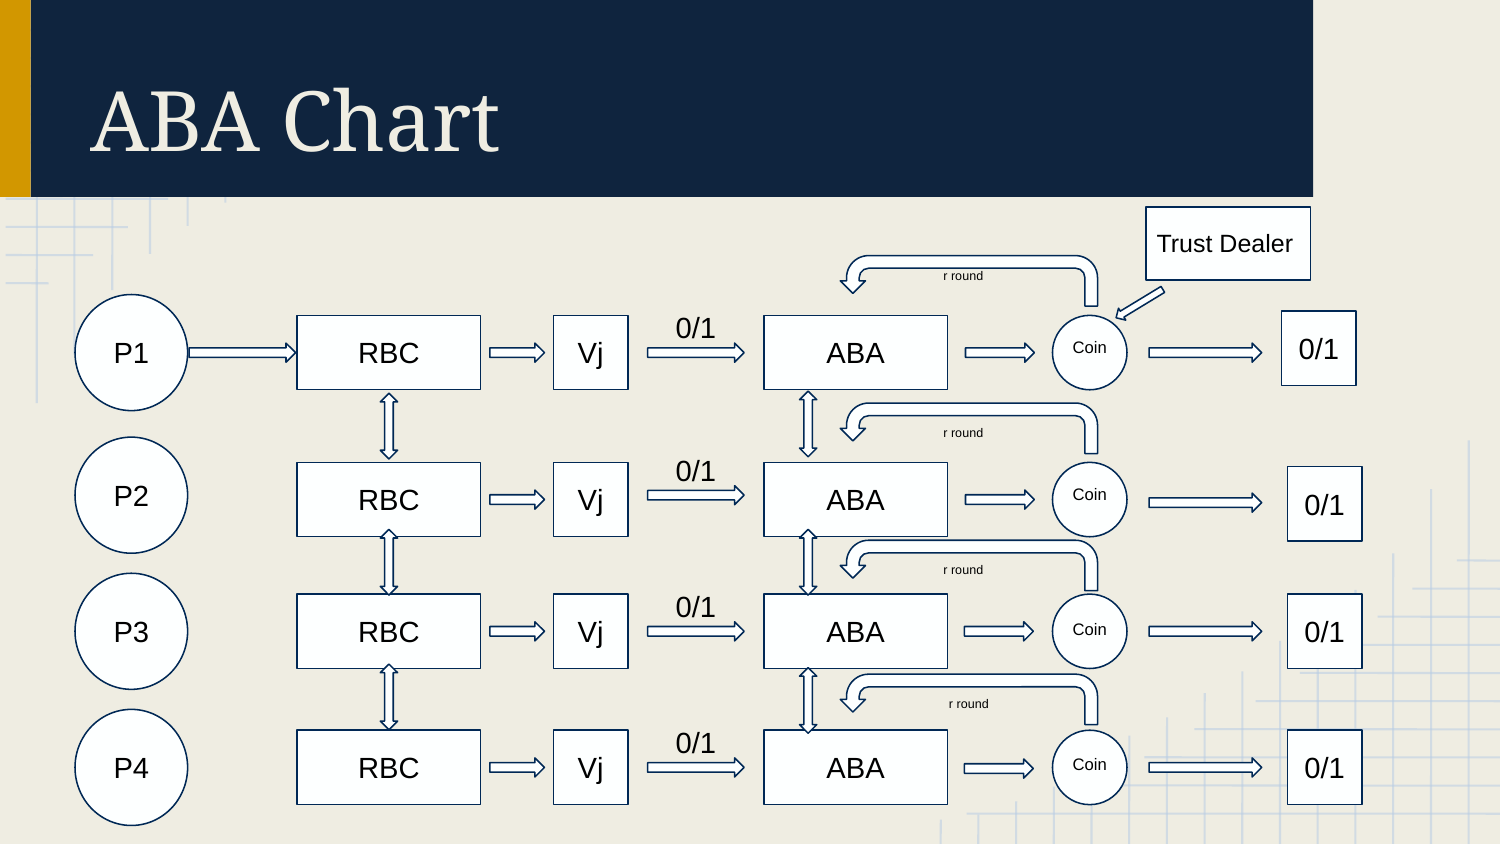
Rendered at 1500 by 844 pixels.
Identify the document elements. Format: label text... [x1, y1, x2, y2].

text_box ABA [773, 734, 938, 800]
text_box [75, 437, 188, 554]
text_box ABA [773, 466, 938, 532]
text_box Coin [1050, 327, 1130, 368]
text_box [1287, 594, 1362, 598]
text_box [799, 529, 817, 596]
text_box [1149, 343, 1262, 363]
text_box [1149, 493, 1262, 513]
text_box ABA [773, 598, 938, 664]
text_box 0/1 [1281, 315, 1357, 381]
text_box [1061, 730, 1118, 743]
text_box [1149, 757, 1262, 777]
text_box [1281, 310, 1357, 315]
text_box [1057, 649, 1123, 669]
text_box [553, 664, 628, 669]
text_box 0/1 [644, 294, 747, 360]
text_box [297, 315, 481, 390]
text_box [1146, 273, 1311, 280]
text_box [380, 529, 398, 596]
text_box Trust Dealer [1141, 212, 1326, 273]
text_box Vj [553, 734, 628, 800]
text_box [75, 294, 188, 411]
text_box 0/1 [644, 709, 747, 775]
text_box [553, 385, 628, 390]
text_box r round [923, 688, 1015, 719]
text_box RBC [307, 598, 471, 664]
text_box P2 [94, 462, 169, 528]
text_box [553, 462, 628, 466]
text_box [553, 315, 628, 319]
text_box [1055, 514, 1125, 537]
text_box [763, 315, 948, 390]
text_box P4 [94, 734, 169, 800]
text_box [380, 664, 398, 730]
text_box [763, 462, 948, 537]
text_box [763, 730, 948, 805]
text_box [1287, 466, 1362, 471]
text_box Coin [1050, 473, 1130, 514]
text_box [1056, 784, 1123, 805]
text_box Vj [553, 598, 628, 664]
text_box [1149, 621, 1262, 641]
text_box [965, 343, 1035, 363]
text_box [1062, 315, 1117, 327]
text_box [489, 490, 545, 510]
text_box [297, 462, 481, 537]
text_box [1287, 730, 1362, 734]
text_box [489, 343, 545, 363]
text_box [1063, 462, 1116, 473]
text_box RBC [307, 734, 471, 800]
text_box [75, 573, 188, 690]
text_box [964, 621, 1034, 641]
text_box [553, 800, 628, 805]
text_box [964, 759, 1034, 779]
text_box [1146, 207, 1311, 212]
text_box [297, 730, 481, 805]
text_box [763, 594, 948, 669]
text_box [840, 540, 1098, 591]
text_box [489, 757, 545, 777]
text_box 0/1 [1287, 471, 1362, 536]
text_box [1287, 536, 1362, 542]
text_box [840, 674, 1098, 725]
text_box [553, 730, 628, 734]
text_box P1 [94, 319, 169, 385]
text_box r round [917, 554, 1010, 585]
title ABA Chart [75, 16, 1276, 183]
text_box [75, 709, 188, 826]
text_box [553, 594, 628, 598]
text_box [489, 621, 545, 641]
text_box 0/1 [1287, 598, 1362, 664]
text_box [1287, 664, 1362, 669]
text_box 0/1 [644, 573, 747, 639]
text_box [799, 391, 817, 457]
text_box r round [917, 417, 1010, 448]
text_box 0/1 [644, 437, 747, 503]
text_box [840, 403, 1098, 454]
text_box [297, 594, 481, 669]
text_box [1055, 368, 1124, 390]
text_box [189, 343, 296, 363]
text_box P3 [94, 598, 169, 664]
text_box [799, 667, 817, 734]
text_box [1281, 381, 1357, 386]
text_box [965, 490, 1035, 510]
text_box RBC [307, 319, 471, 385]
text_box Vj [553, 466, 628, 532]
text_box Coin [1050, 608, 1130, 649]
text_box Vj [553, 319, 628, 385]
text_box [380, 393, 398, 459]
text_box r round [917, 260, 1010, 291]
text_box ABA [773, 319, 938, 385]
text_box Coin [1050, 743, 1130, 784]
text_box RBC [307, 466, 471, 532]
text_box [553, 532, 628, 537]
text_box [840, 255, 1098, 307]
text_box 0/1 [1287, 734, 1362, 800]
text_box [1060, 594, 1119, 608]
text_box [1116, 286, 1165, 321]
text_box [1287, 800, 1362, 805]
